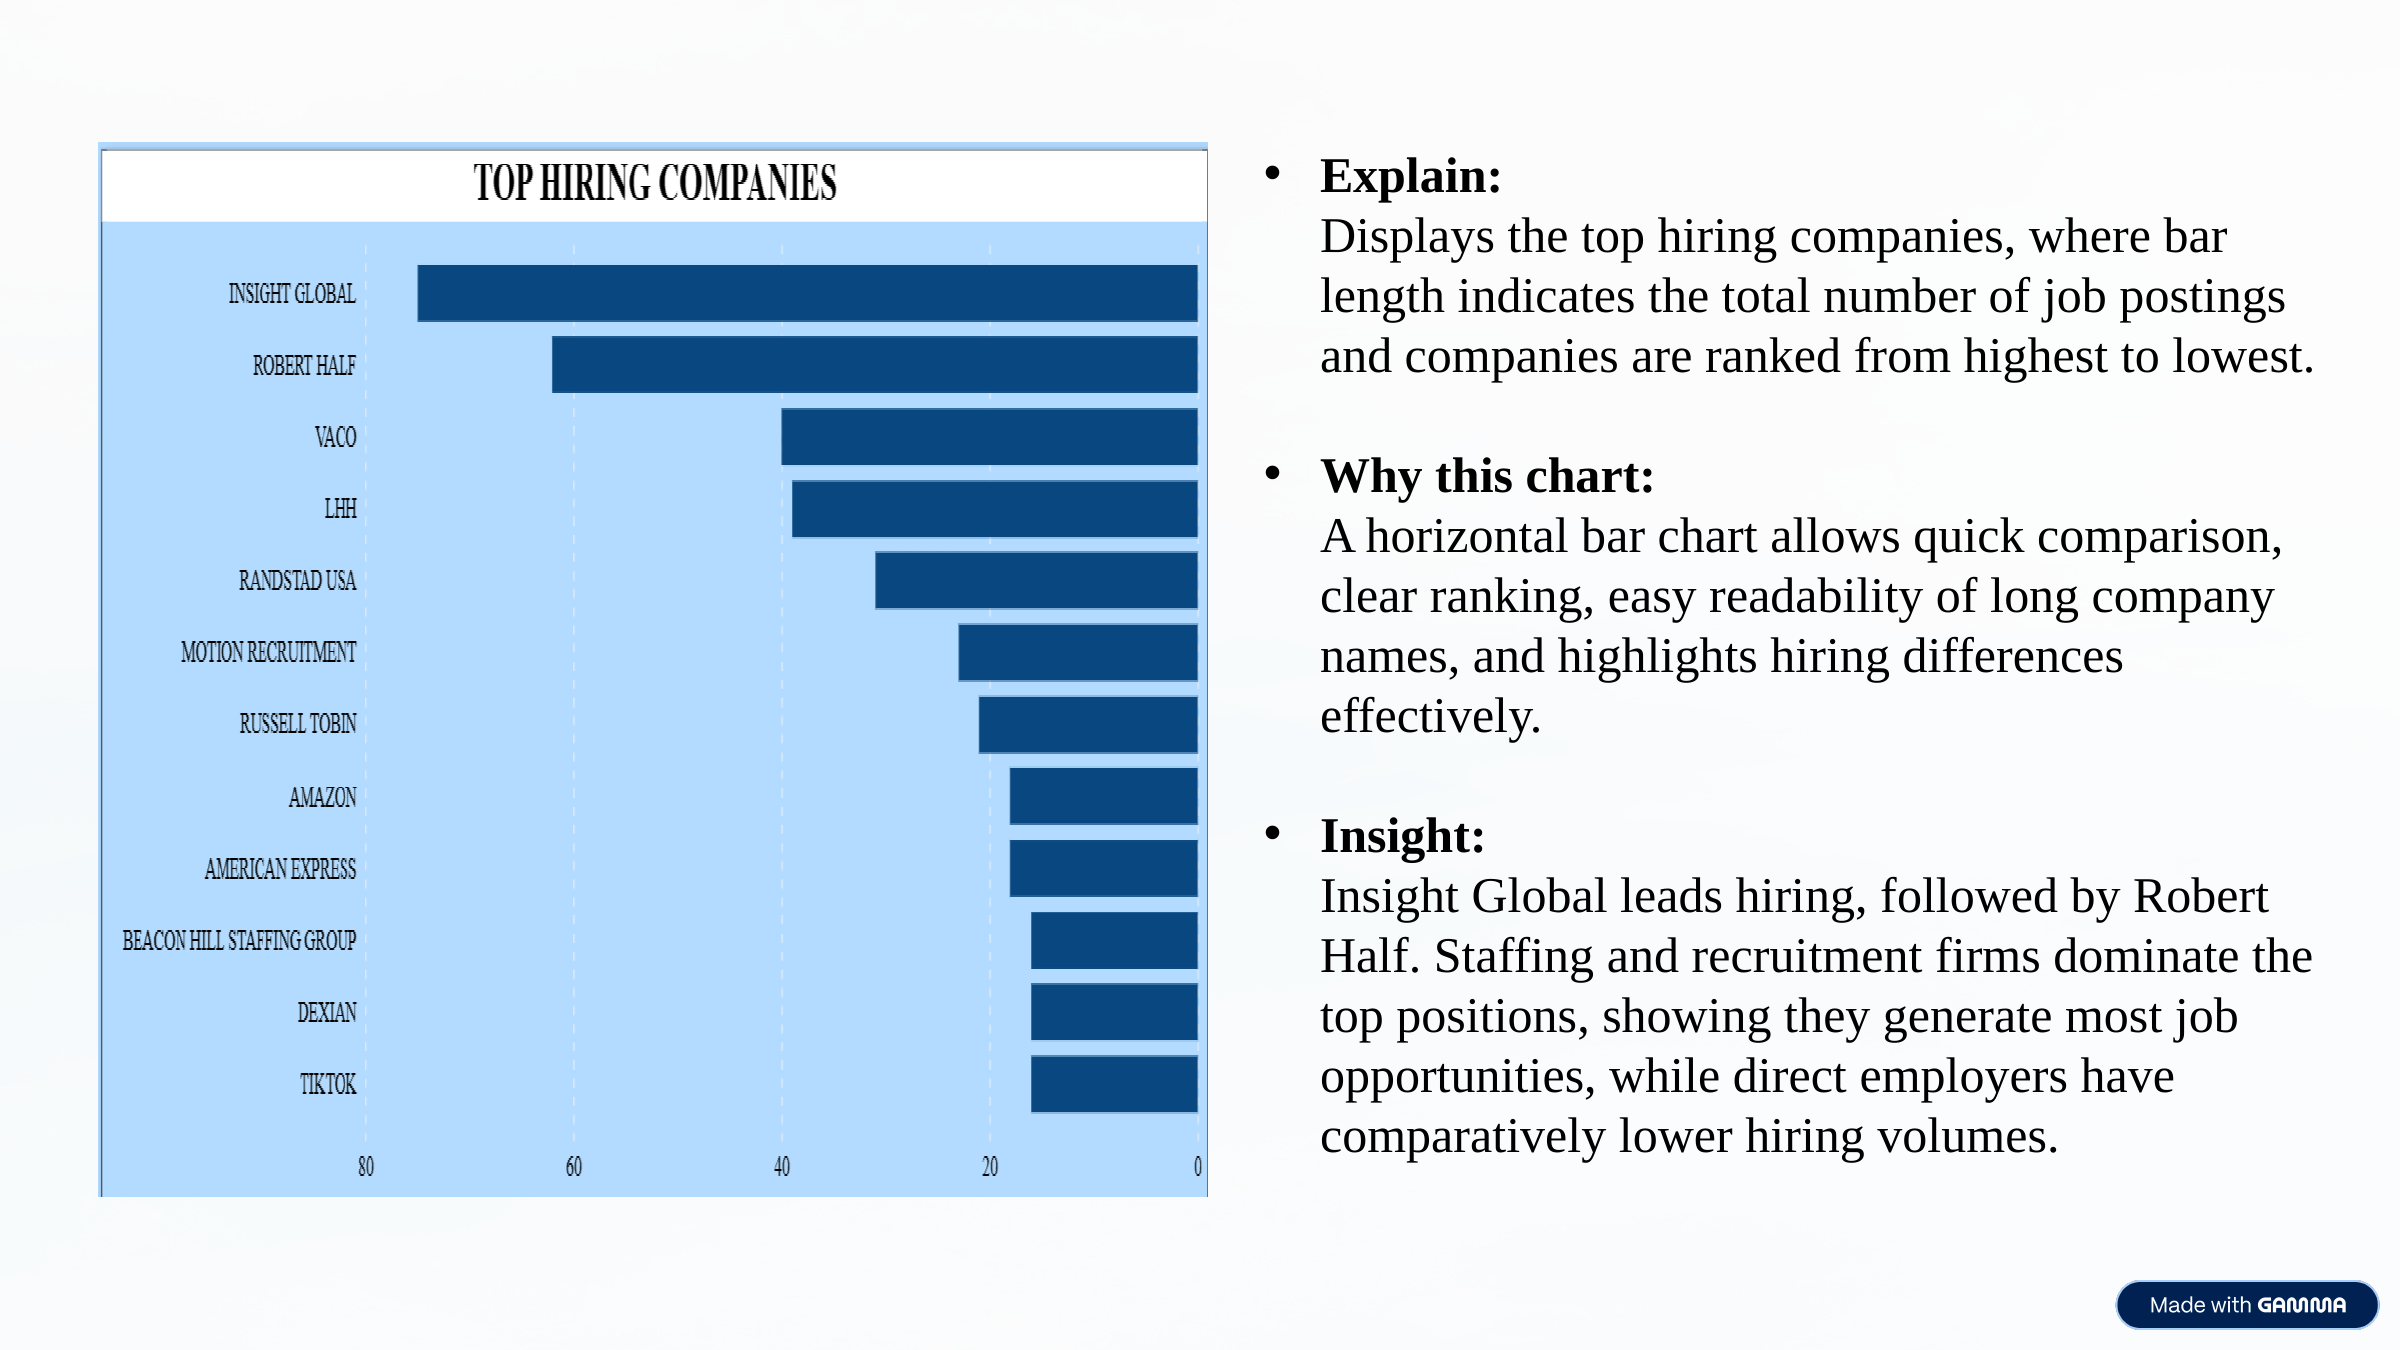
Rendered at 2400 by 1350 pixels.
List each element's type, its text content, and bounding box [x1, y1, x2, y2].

text_box Explain: Displays the top hiring companies, where bar length indicates the total number of job postings and companies are ranked from highest to lowest. Why this chart: A horizontal bar chart allows quick comparison, clear ranking, easy readability of long company names, and highlights hiring differences effectively. Insight: Insight Global leads hiring, followed by Robert Half. Staffing and recruitment firms dominate the top positions, showing they generate most job opportunities, while direct employers have comparatively lower hiring volumes. [1263, 142, 2327, 1197]
picture [2106, 1271, 2389, 1339]
picture [98, 142, 1208, 1197]
